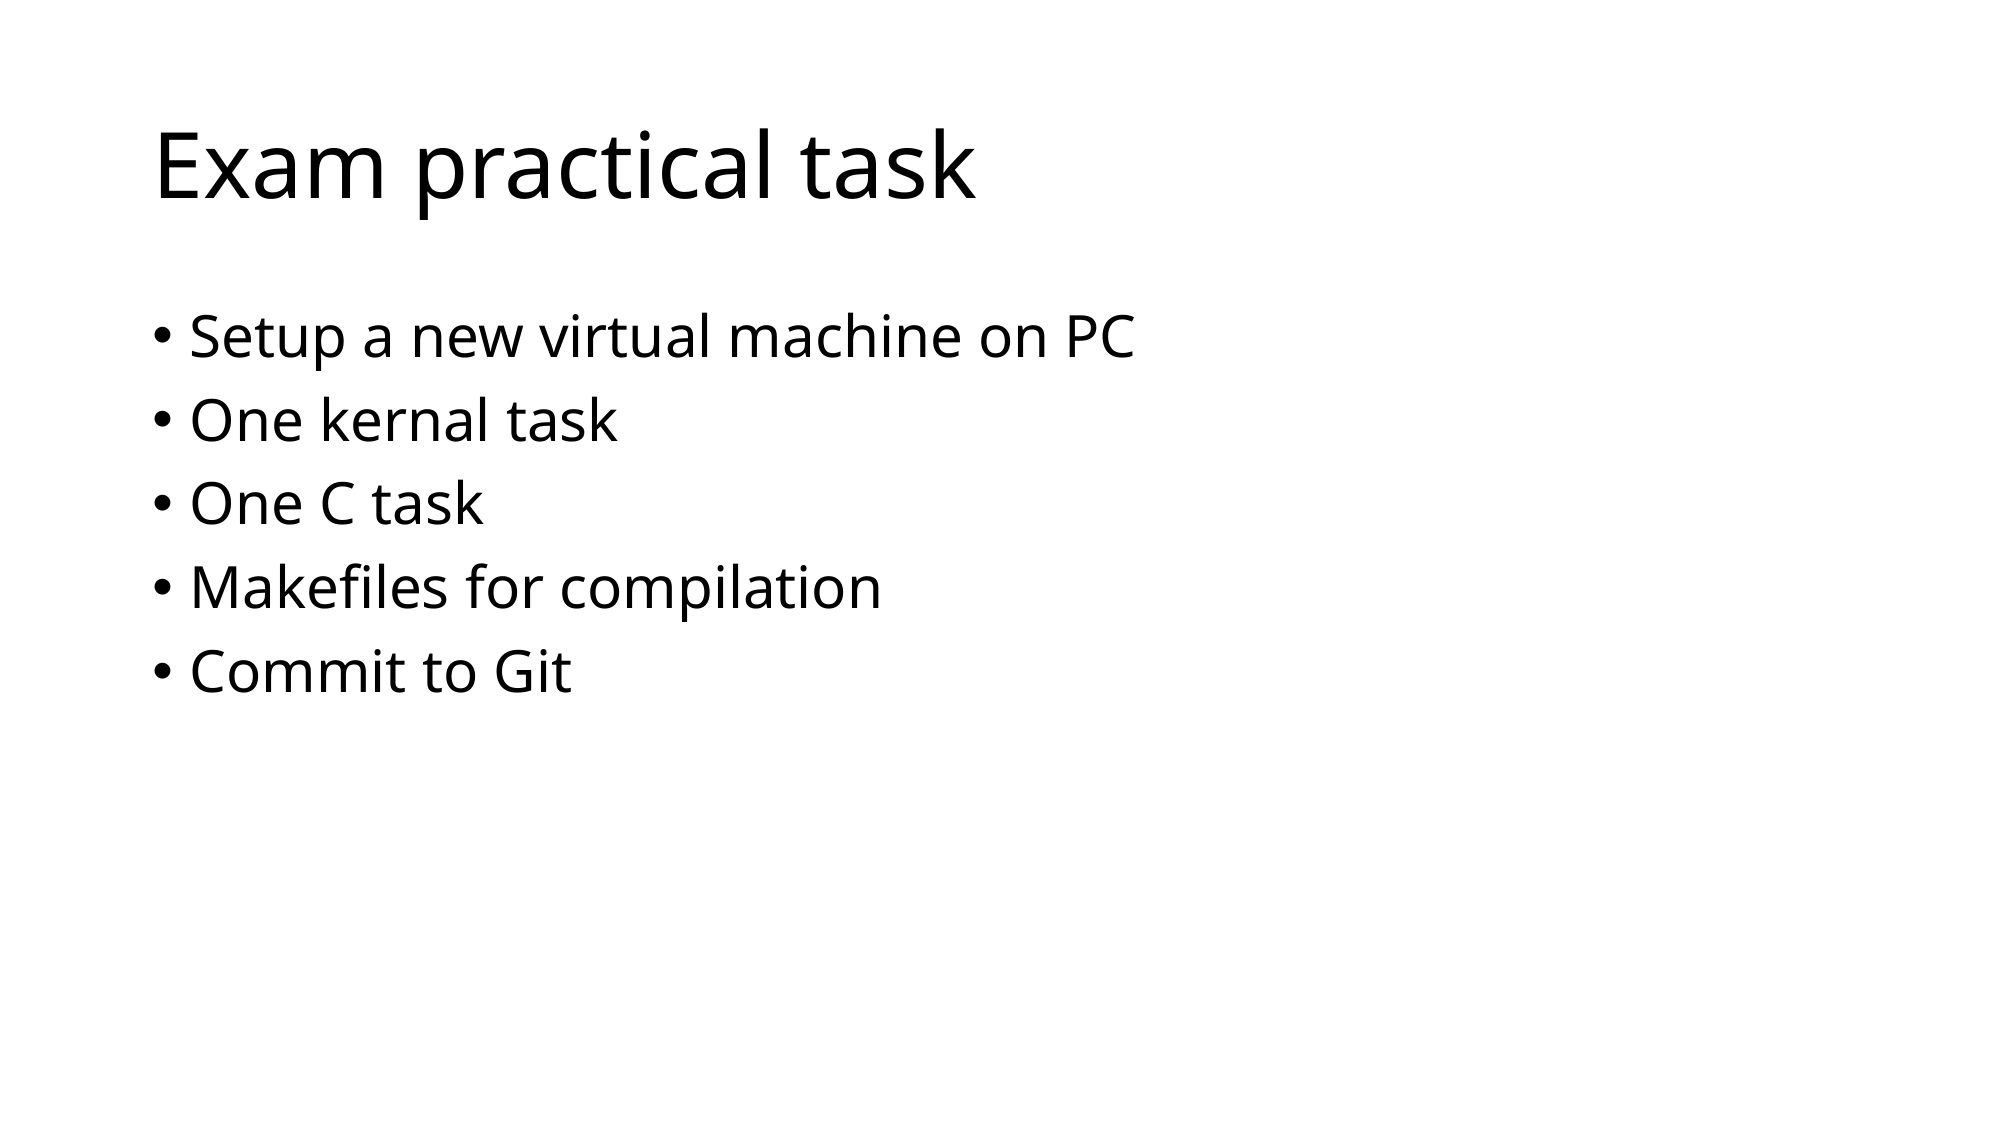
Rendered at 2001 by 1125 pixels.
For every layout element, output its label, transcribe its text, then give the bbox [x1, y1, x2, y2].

title Exam practical task [137, 59, 1863, 278]
list Setup a new virtual machine on PC One kernal task One C task Makefiles for compilation Commit to Git [137, 299, 1863, 1014]
